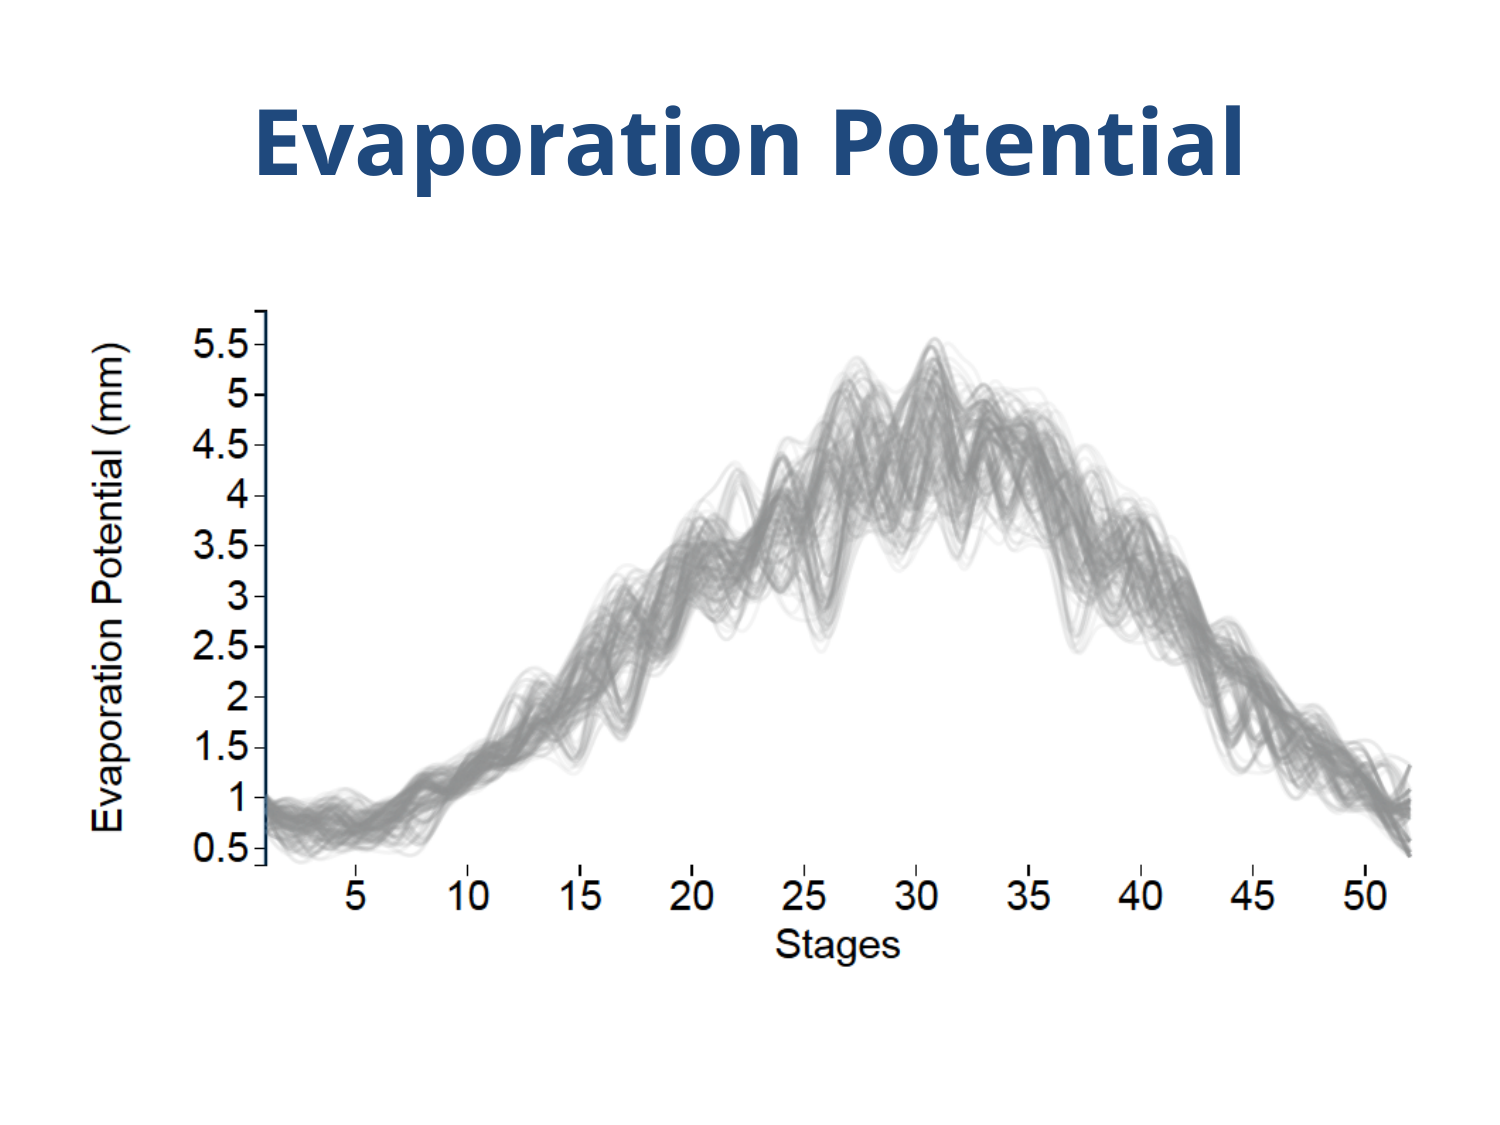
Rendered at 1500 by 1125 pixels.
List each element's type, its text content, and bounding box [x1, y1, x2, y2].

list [74, 286, 1426, 982]
title Evaporation Potential [75, 45, 1425, 233]
